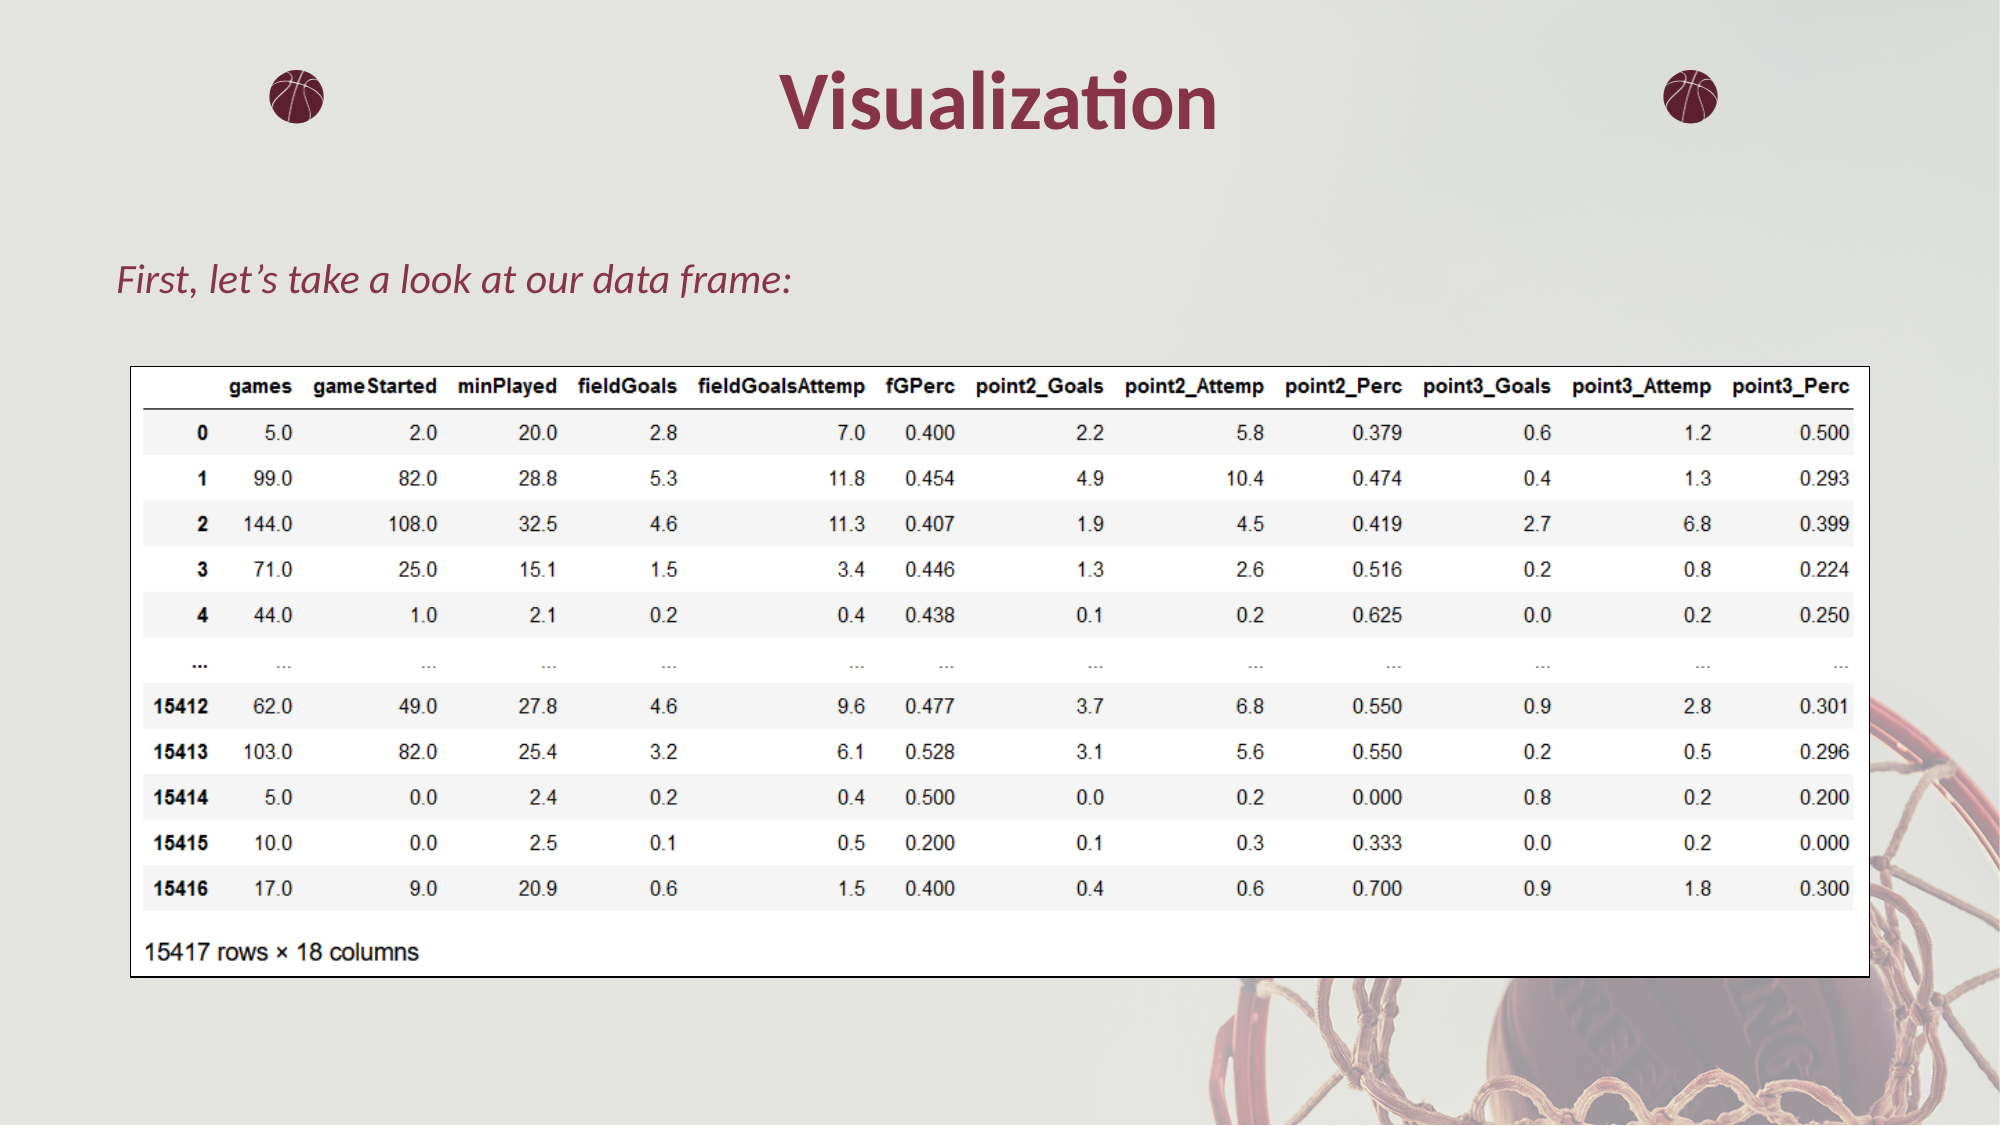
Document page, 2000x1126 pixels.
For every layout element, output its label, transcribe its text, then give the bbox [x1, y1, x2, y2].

picture [0, 0, 2000, 1125]
title Visualization [99, 31, 1900, 163]
list First, let’s take a look at our data frame: [99, 243, 1900, 492]
